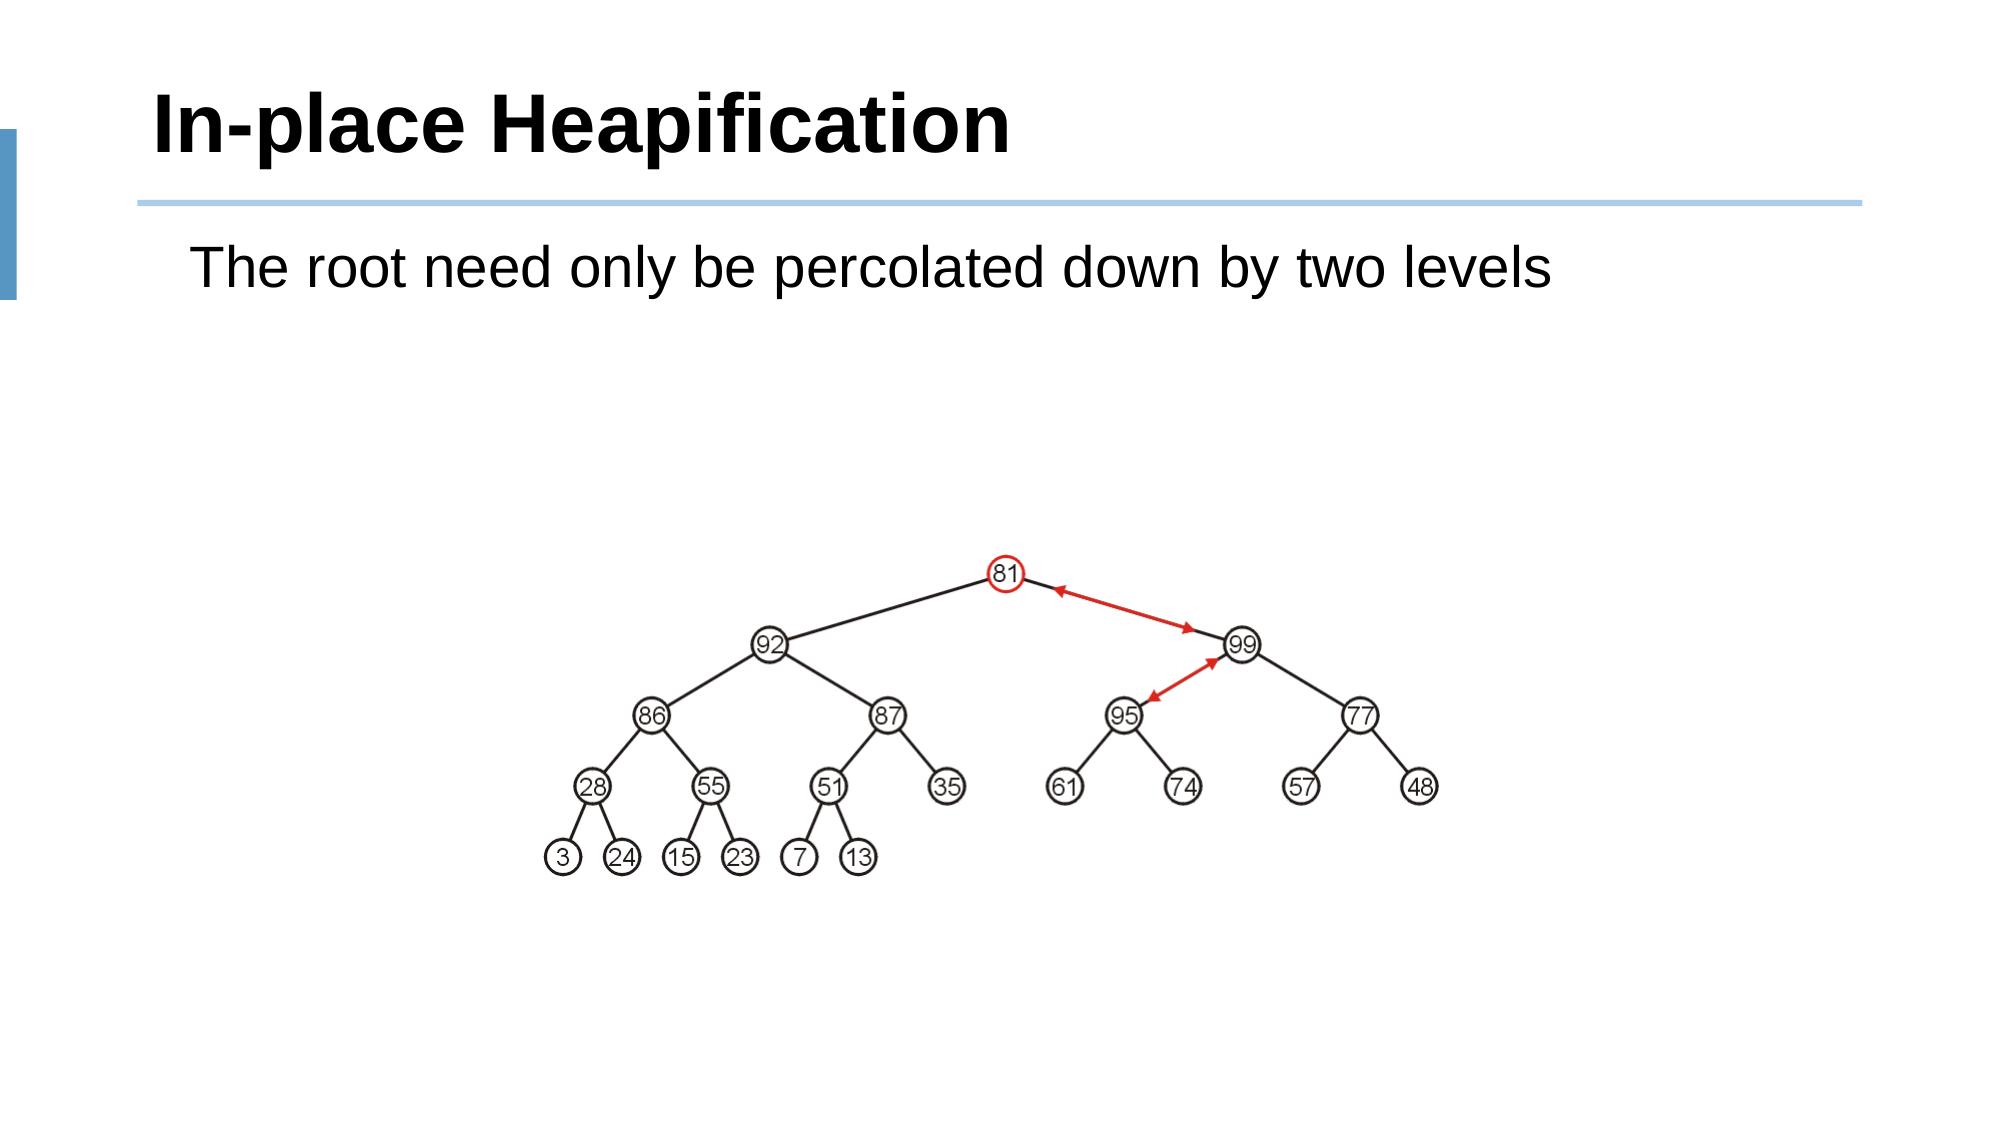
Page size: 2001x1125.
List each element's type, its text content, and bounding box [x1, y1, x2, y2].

title In-place Heapification [137, 42, 1863, 208]
list The root need only be percolated down by two levels [137, 229, 1863, 1014]
picture [539, 550, 1473, 881]
